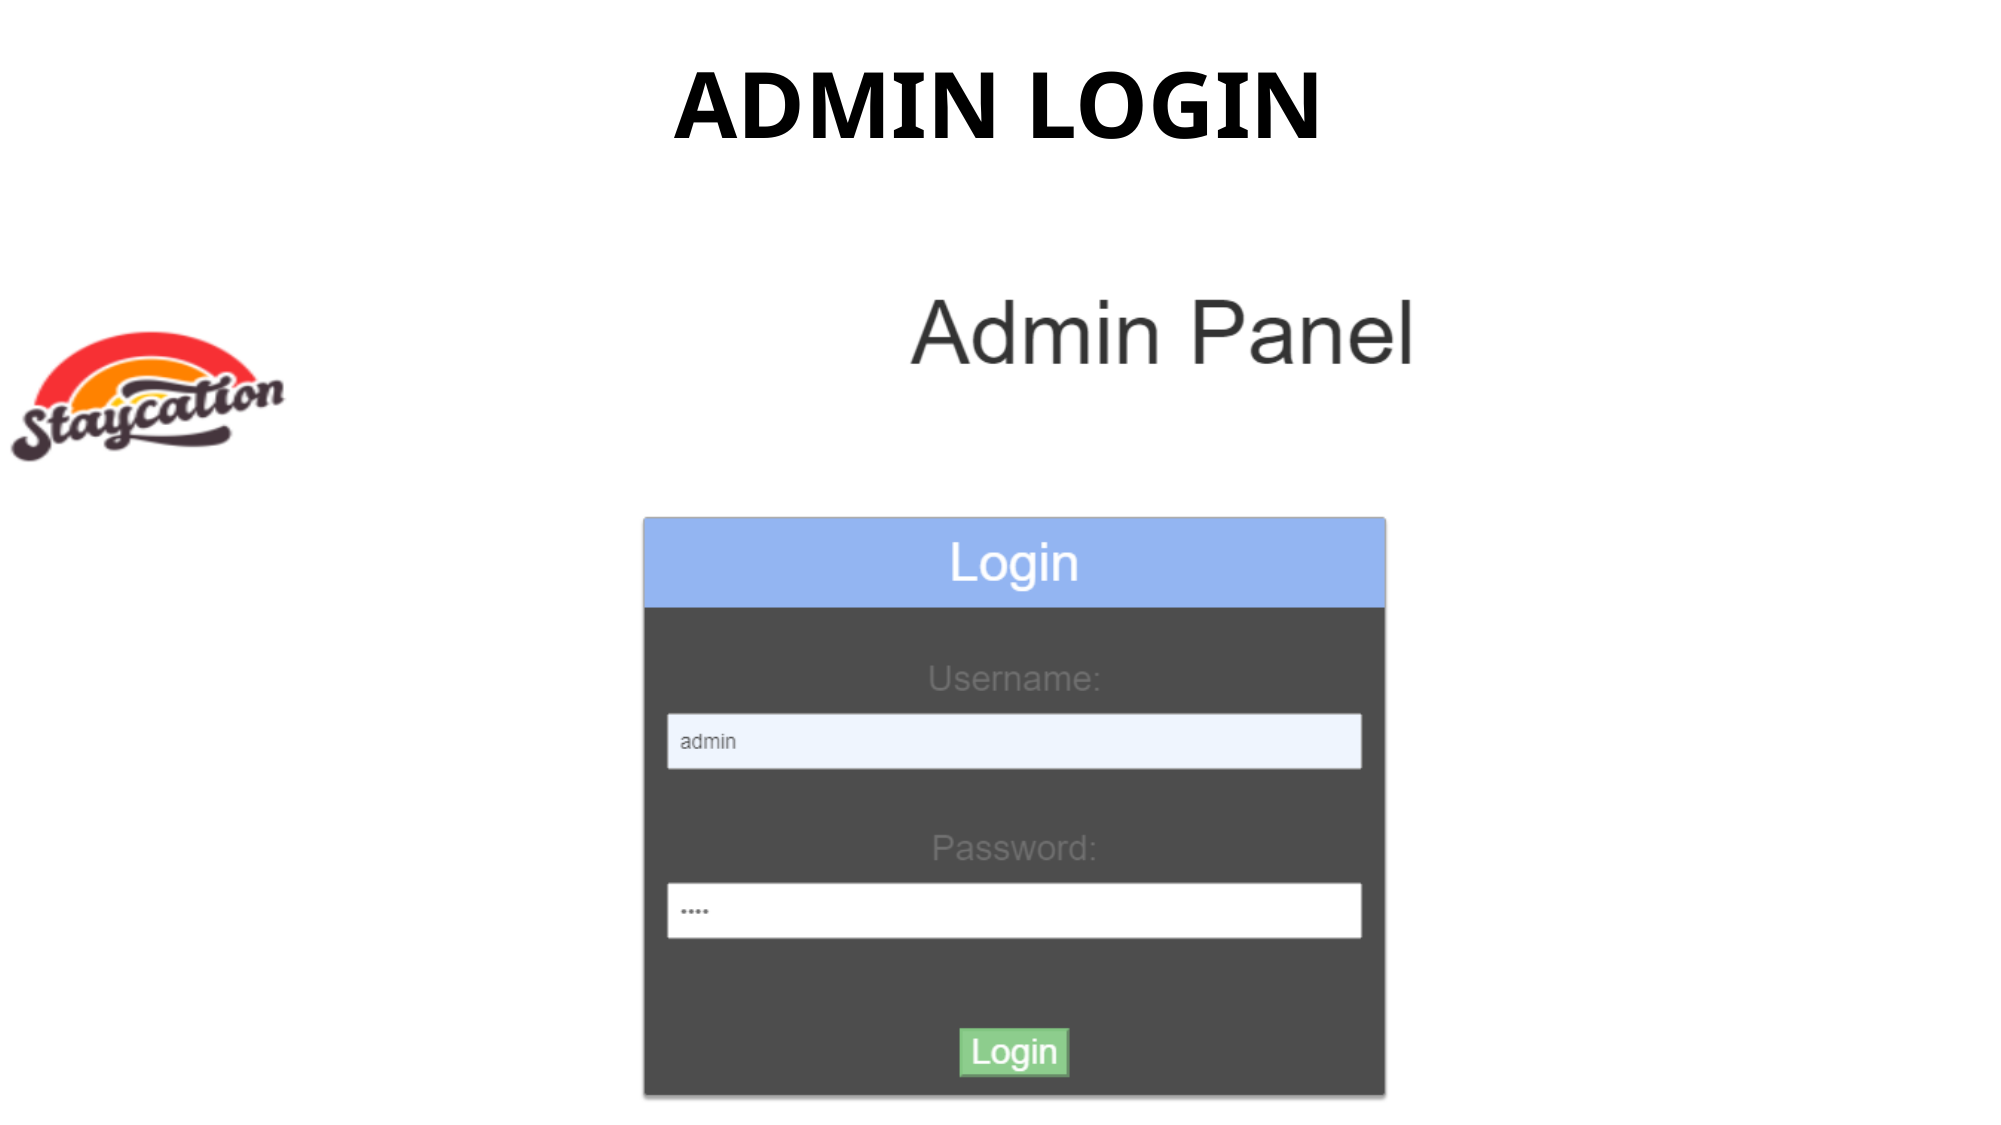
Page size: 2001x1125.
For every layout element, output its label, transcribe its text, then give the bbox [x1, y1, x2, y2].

title ADMIN LOGIN [137, 0, 1863, 218]
picture [0, 260, 2000, 1125]
